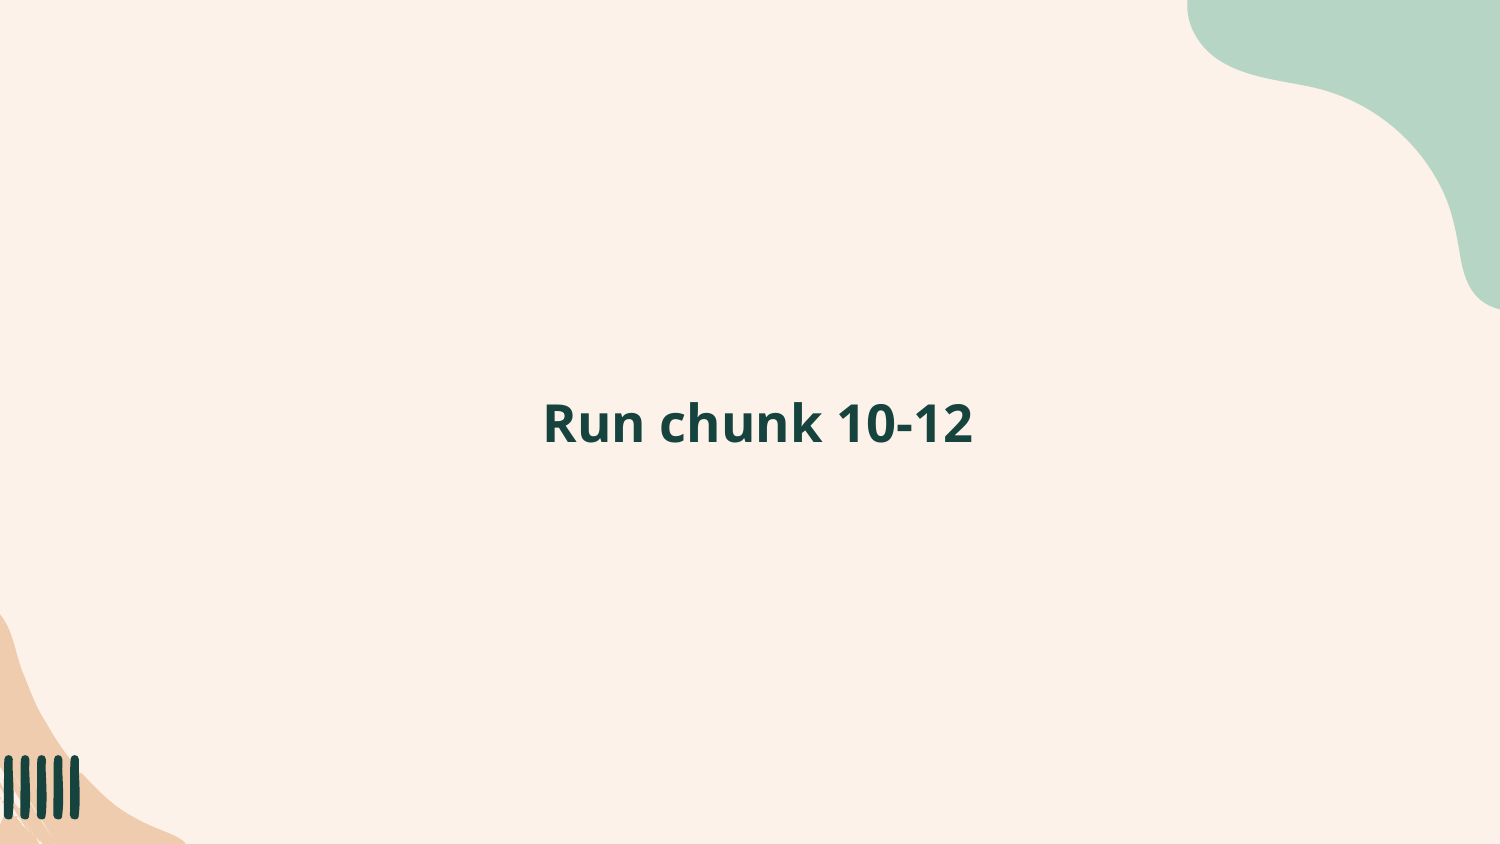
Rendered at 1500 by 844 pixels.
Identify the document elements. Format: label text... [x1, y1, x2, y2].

title Run chunk 10-12 [499, 374, 1017, 469]
